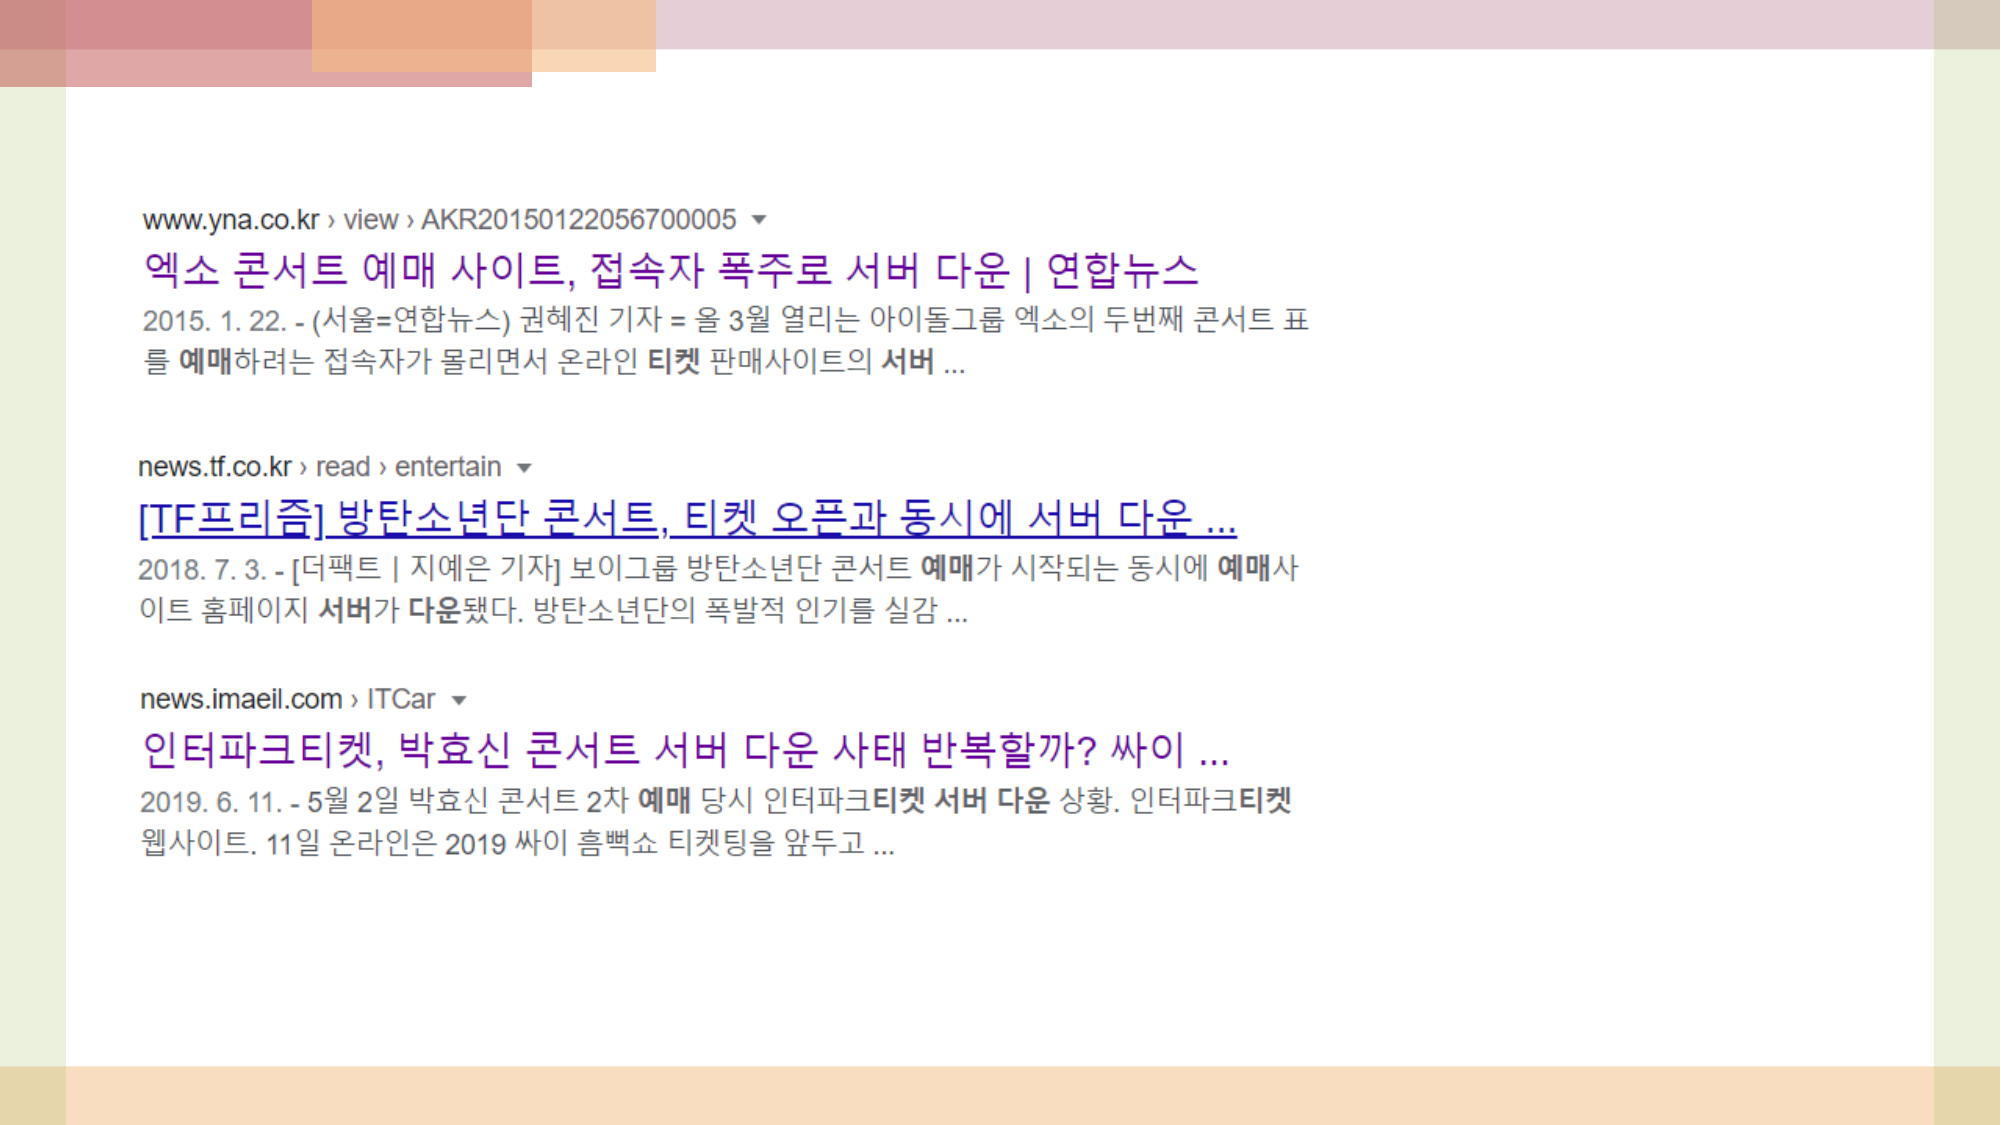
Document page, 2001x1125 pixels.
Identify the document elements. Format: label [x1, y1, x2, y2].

picture [99, 419, 1374, 898]
picture [118, 180, 1374, 415]
